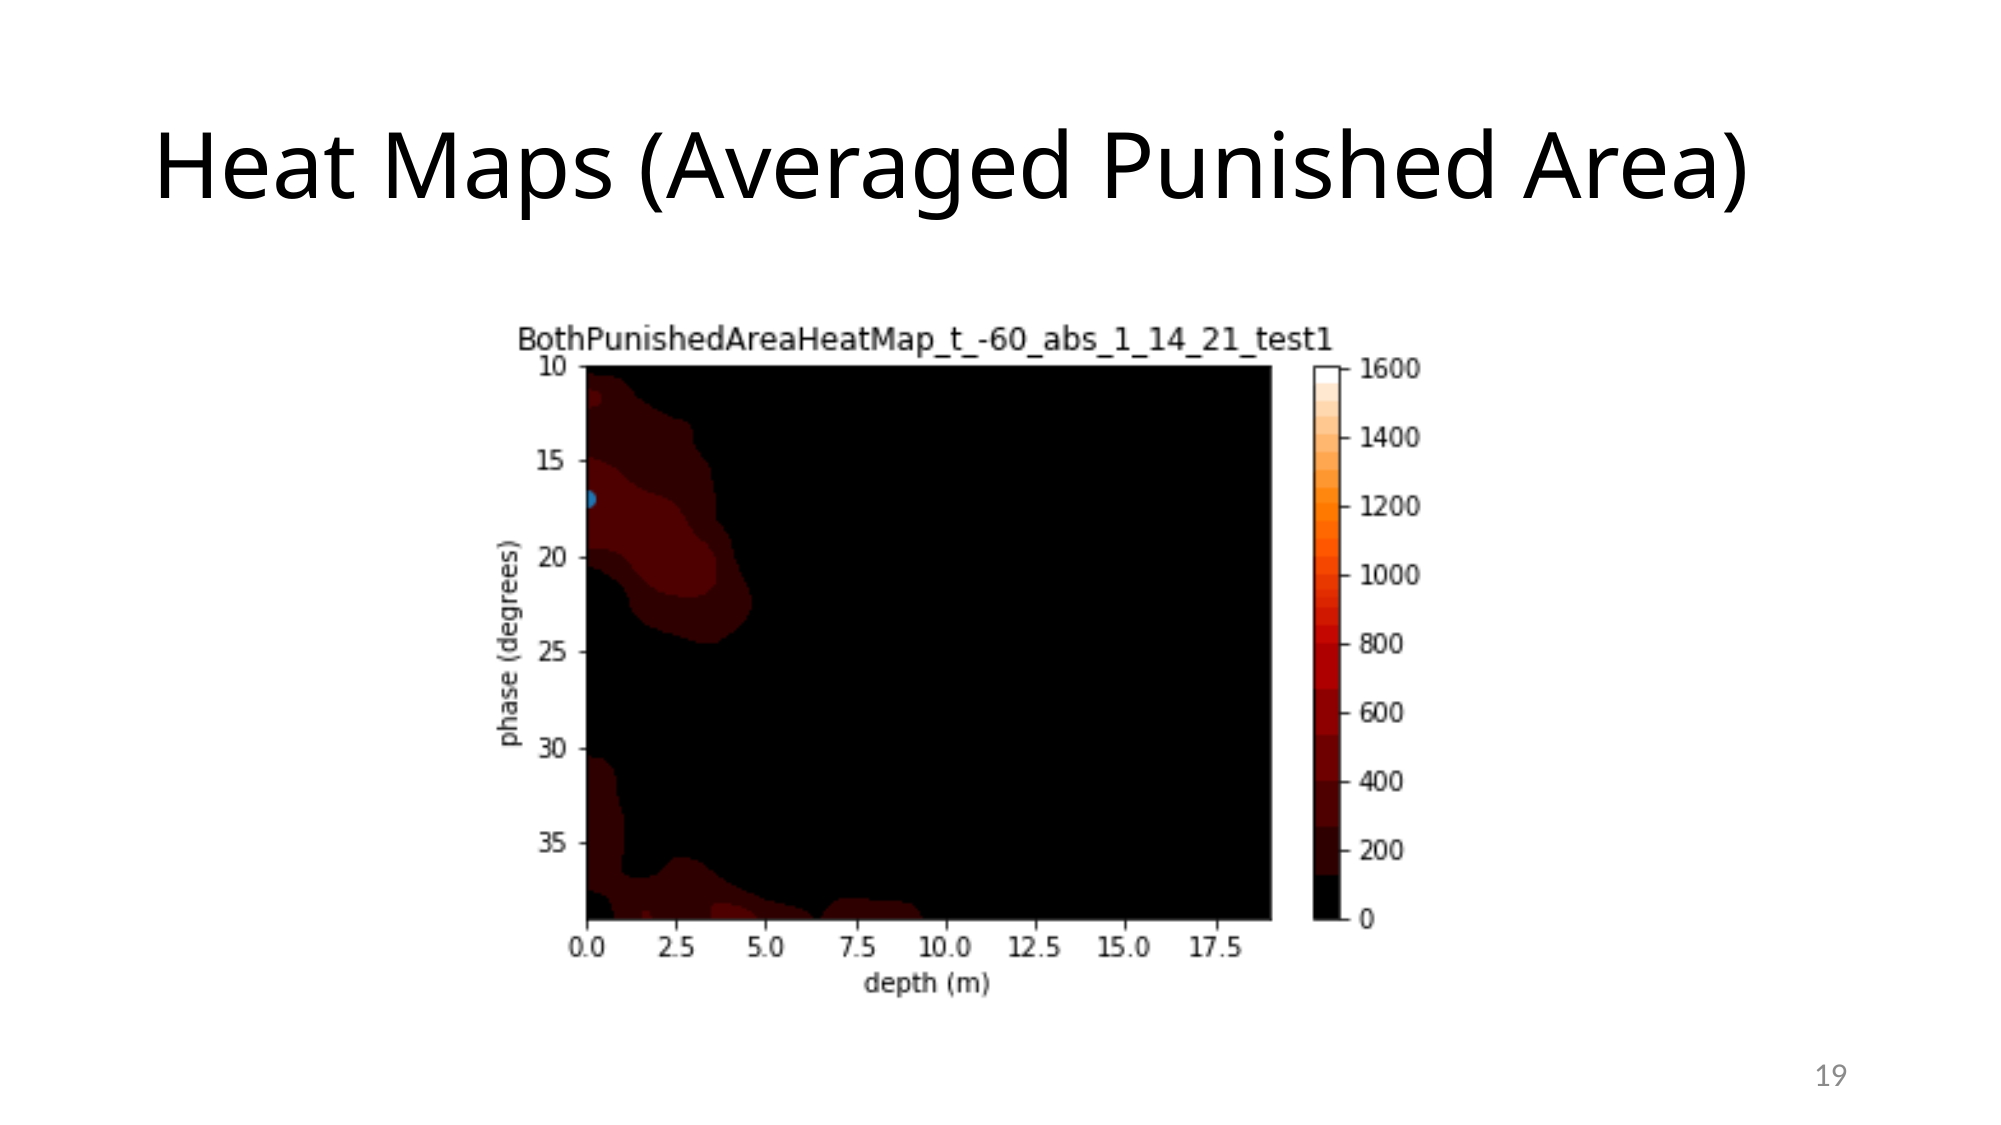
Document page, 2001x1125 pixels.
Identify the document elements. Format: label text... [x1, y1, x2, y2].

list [449, 277, 1551, 1011]
slide_number 19 [1412, 1042, 1863, 1103]
title Heat Maps (Averaged Punished Area) [137, 59, 1863, 278]
